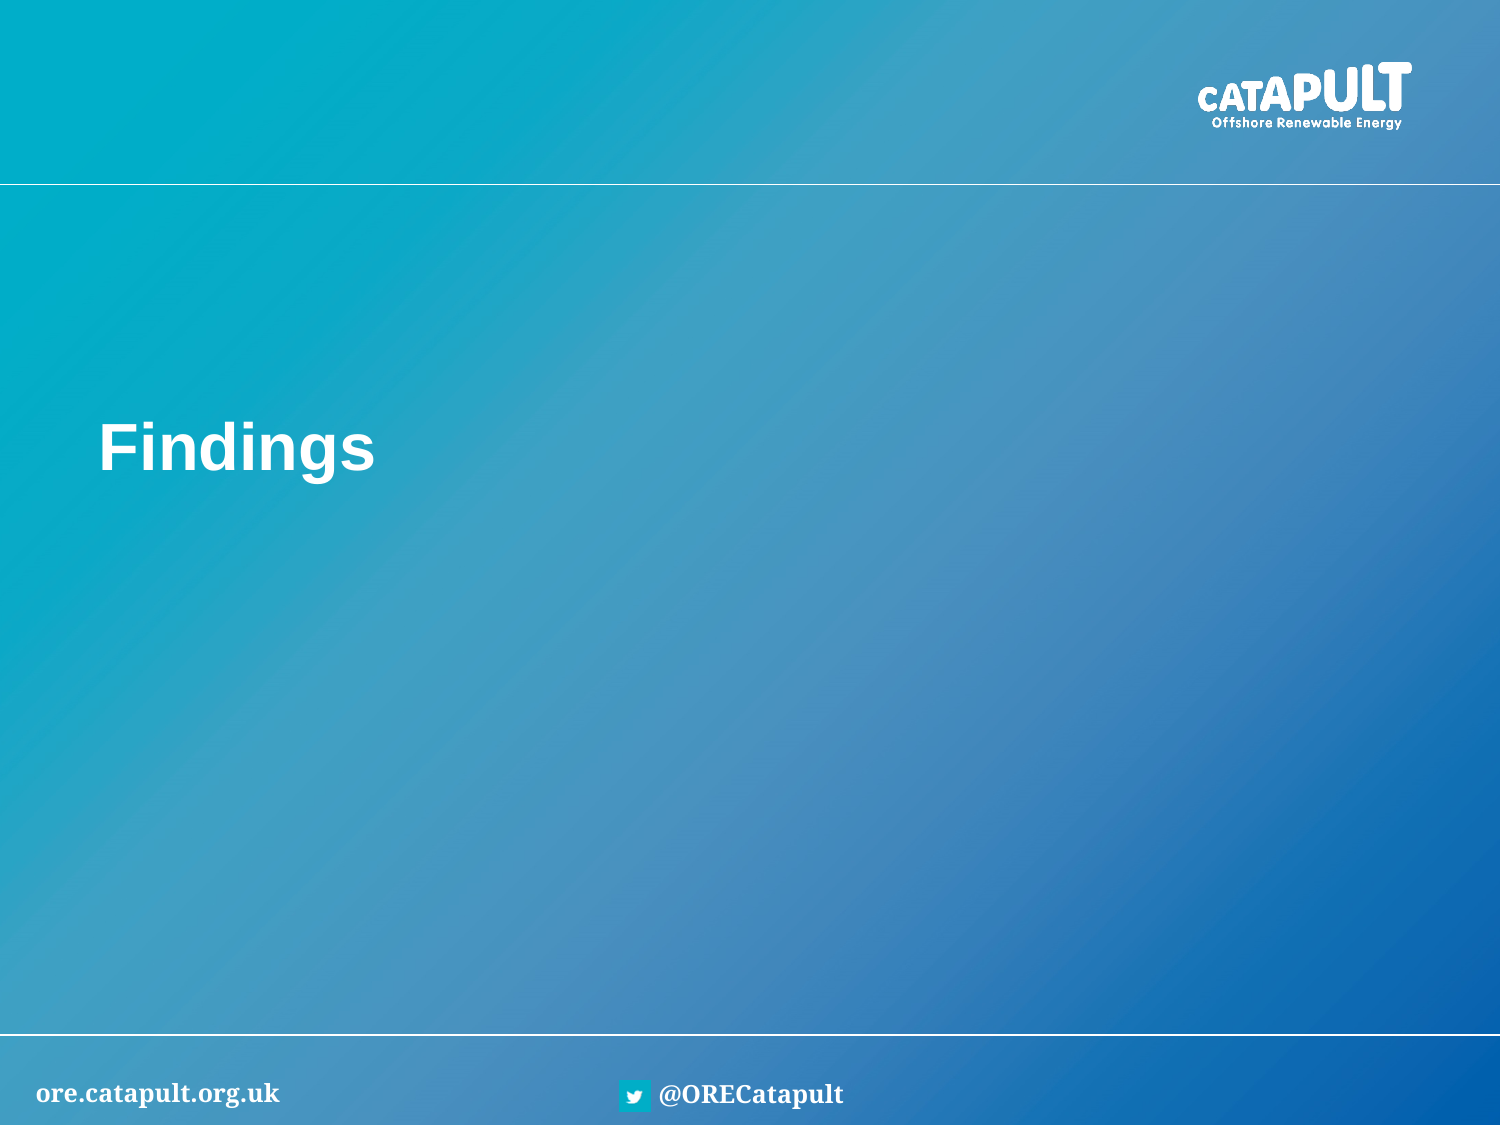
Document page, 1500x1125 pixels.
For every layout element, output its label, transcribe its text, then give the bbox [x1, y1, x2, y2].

title Findings [83, 290, 1359, 492]
picture [0, 185, 1500, 1034]
picture [0, 0, 1500, 184]
picture [0, 1036, 1500, 1125]
